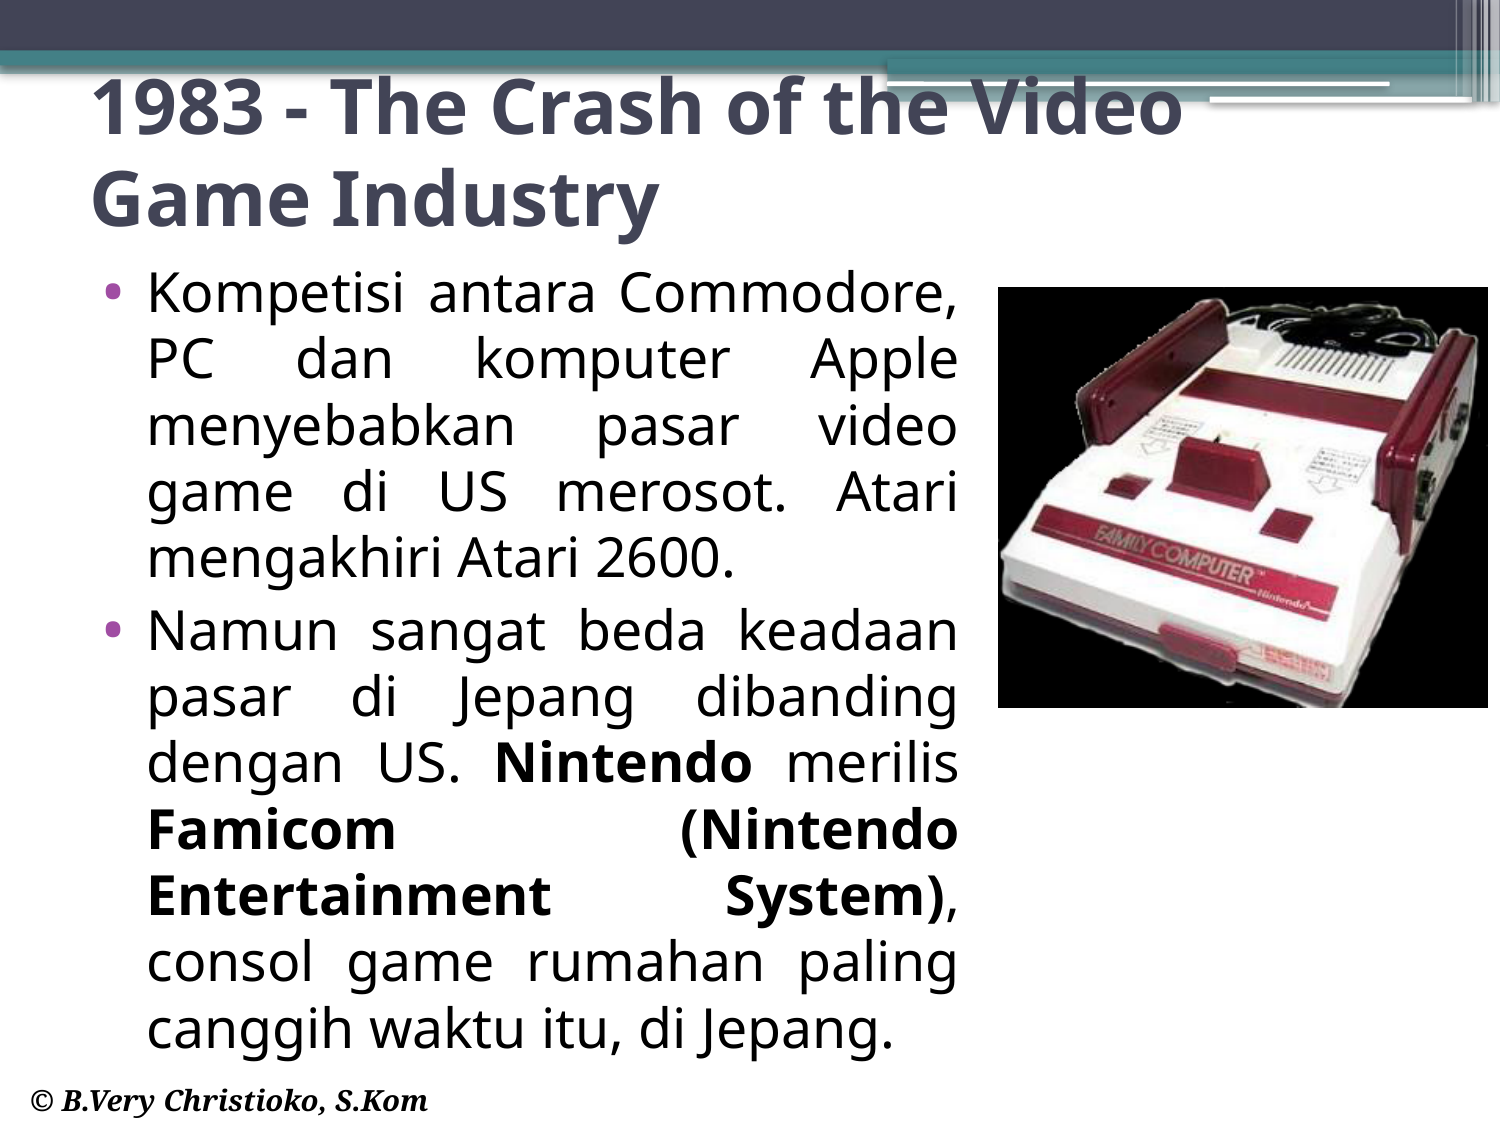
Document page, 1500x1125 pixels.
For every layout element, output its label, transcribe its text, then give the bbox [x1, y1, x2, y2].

list Kompetisi antara Commodore, PC dan komputer Apple menyebabkan pasar video game di US merosot. Atari mengakhiri Atari 2600. Namun sangat beda keadaan pasar di Jepang dibanding dengan US. Nintendo merilis Famicom (Nintendo Entertainment System), consol game rumahan paling canggih waktu itu, di Jepang. [75, 249, 975, 1079]
title 1983 - The Crash of the Video Game Industry [75, 50, 1425, 250]
picture [998, 287, 1488, 708]
text_box © B.Very Christioko, S.Kom [15, 1074, 444, 1125]
